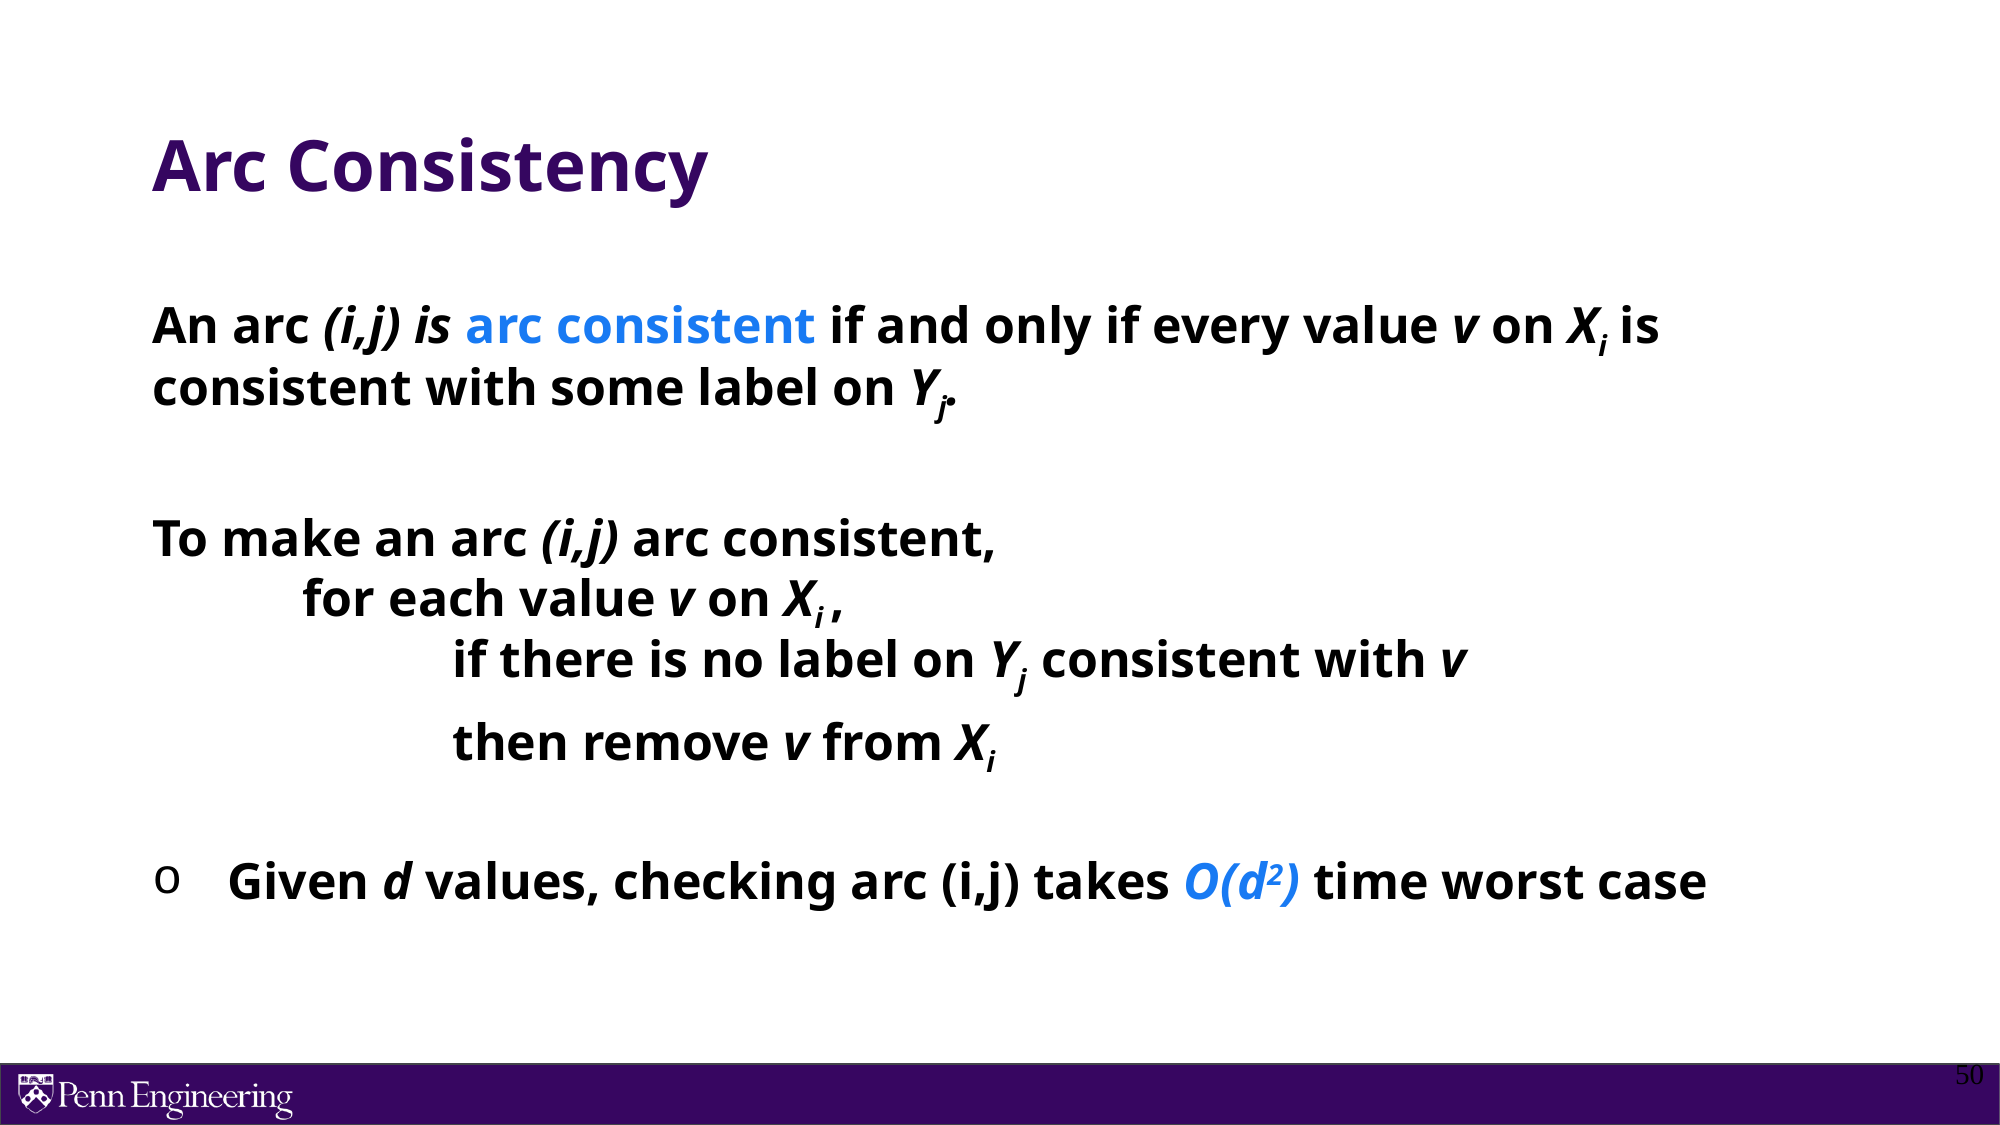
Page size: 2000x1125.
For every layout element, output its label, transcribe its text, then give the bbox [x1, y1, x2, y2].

picture [8, 1066, 301, 1123]
list An arc (i,j) is arc consistent if and only if every value v on Xi is consistent with some label on Yj. To make an arc (i,j) arc consistent, for each value v on Xi , if there is no label on Yj consistent with v then remove v from Xi Given d values, checking arc (i,j) takes O(d2) time worst case [137, 287, 1862, 1059]
slide_number 50 [1549, 1042, 2000, 1103]
title Arc Consistency [137, 59, 1862, 278]
